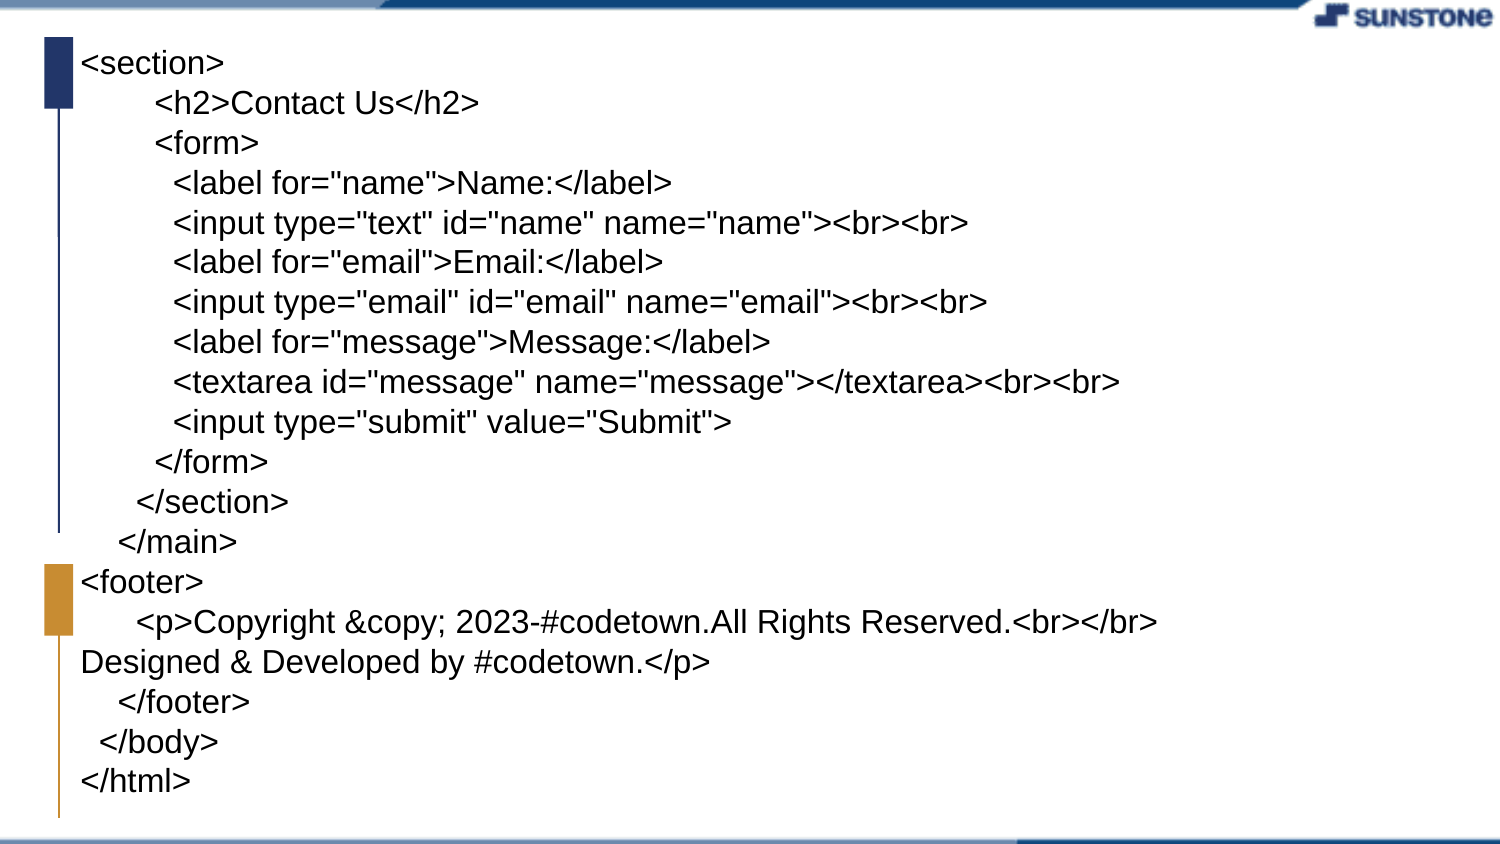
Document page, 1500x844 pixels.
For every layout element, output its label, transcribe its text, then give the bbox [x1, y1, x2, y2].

picture [0, 0, 1500, 844]
text_box <section> <h2>Contact Us</h2> <form> <label for="name">Name:</label> <input type="text" id="name" name="name"><br><br> <label for="email">Email:</label> <input type="email" id="email" name="email"><br><br> <label for="message">Message:</label> <textarea id="message" name="message"></textarea><br><br> <input type="submit" value="Submit"> </form> </section> </main> <footer> <p>Copyright &copy; 2023-#codetown.All Rights Reserved.<br></br> Designed & Developed by #codetown.</p> </footer> </body> </html> [65, 33, 1467, 842]
